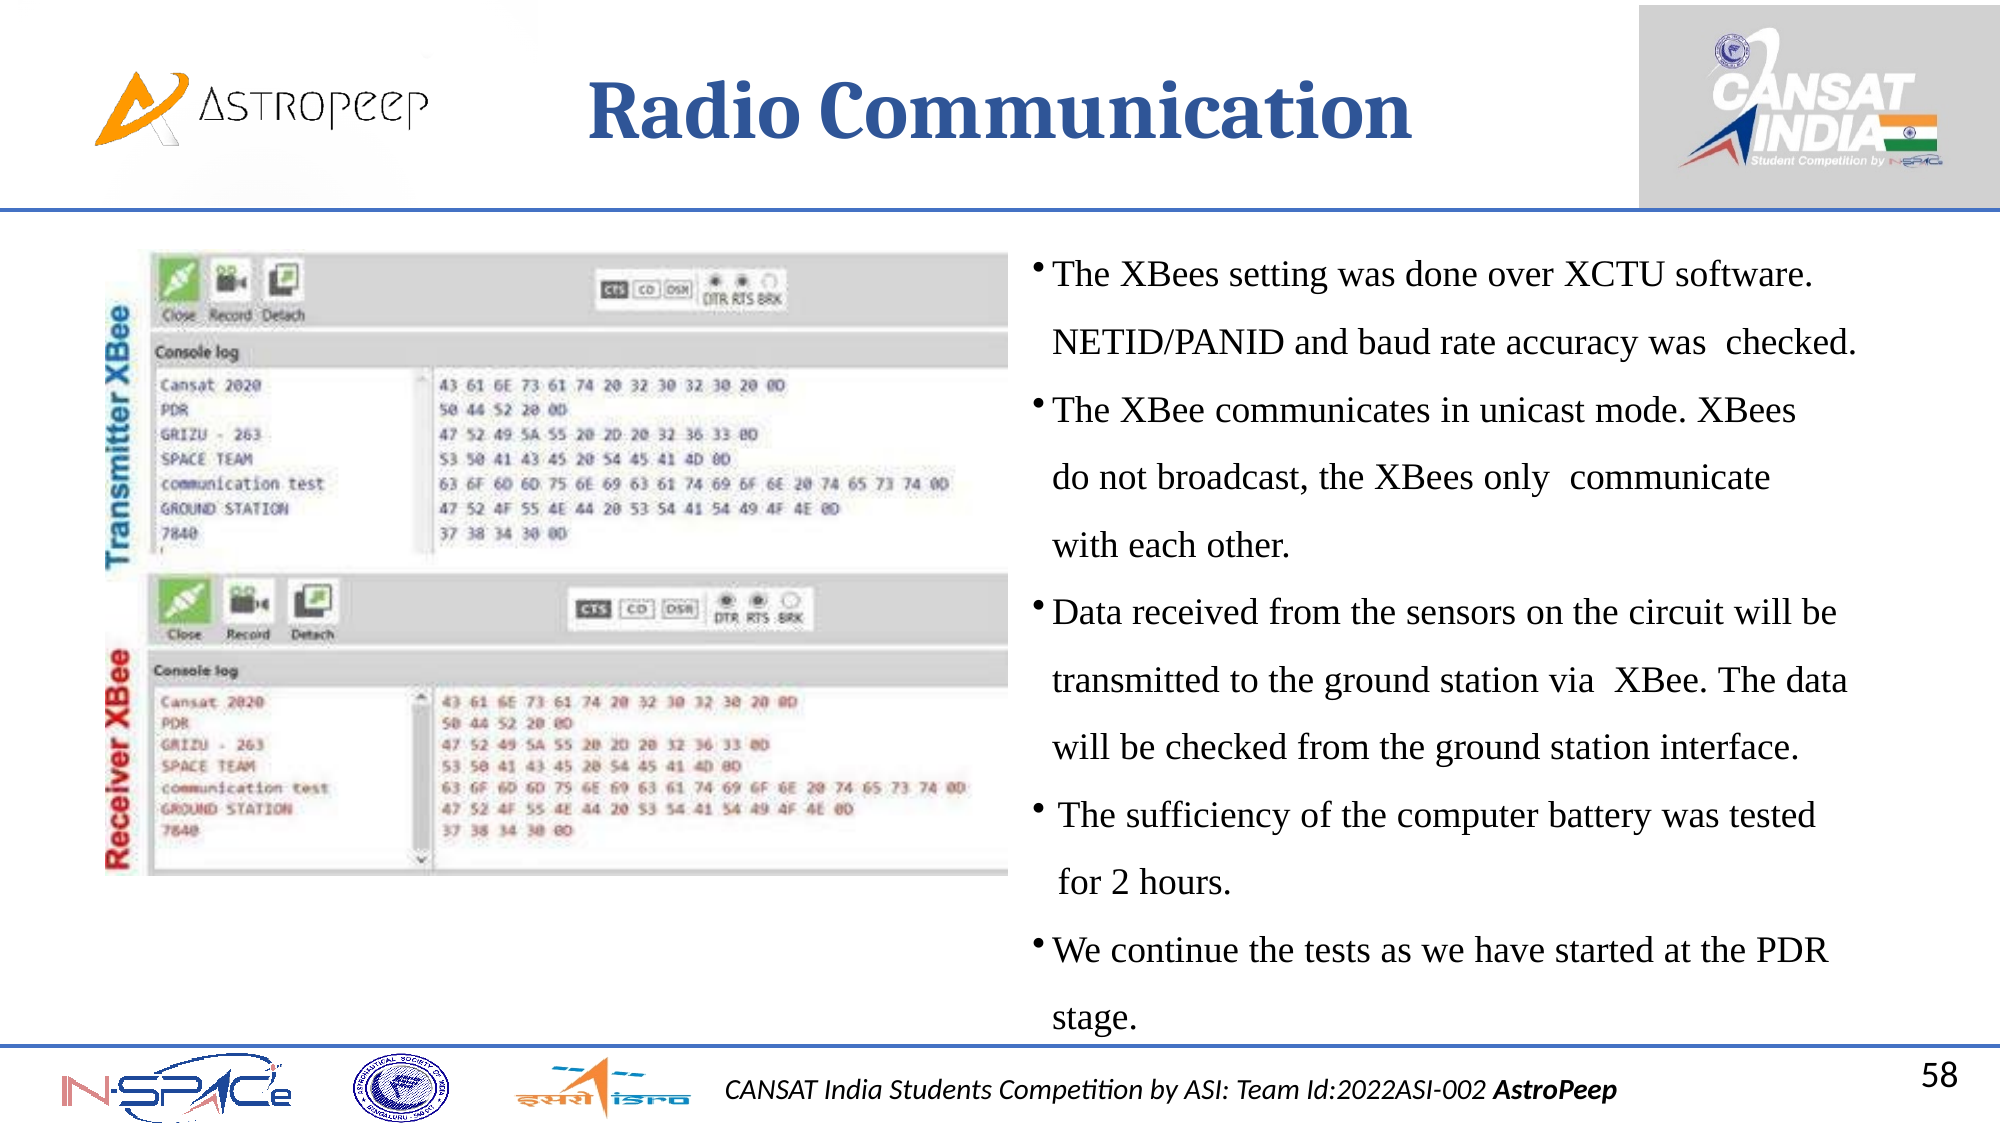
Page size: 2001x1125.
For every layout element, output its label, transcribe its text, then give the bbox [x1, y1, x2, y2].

text_box The XBees setting was done over XCTU software. NETID/PANID and baud rate accuracy was checked. The XBee communicates in unicast mode. XBees do not broadcast, the XBees only communicate with each other. Data received from the sensors on the circuit will be transmitted to the ground station via XBee. The data will be checked from the ground station interface. The sufficiency of the computer battery was tested for 2 hours. We continue the tests as we have started at the PDR stage. [1030, 223, 1918, 1038]
picture [18, 0, 538, 206]
text_box Radio Communication [556, 53, 1444, 156]
picture [1639, 5, 2000, 208]
picture [59, 1052, 295, 1125]
slide_number 58 [1523, 1042, 1974, 1103]
picture [507, 1051, 703, 1124]
picture [104, 249, 1008, 876]
picture [352, 1051, 450, 1124]
